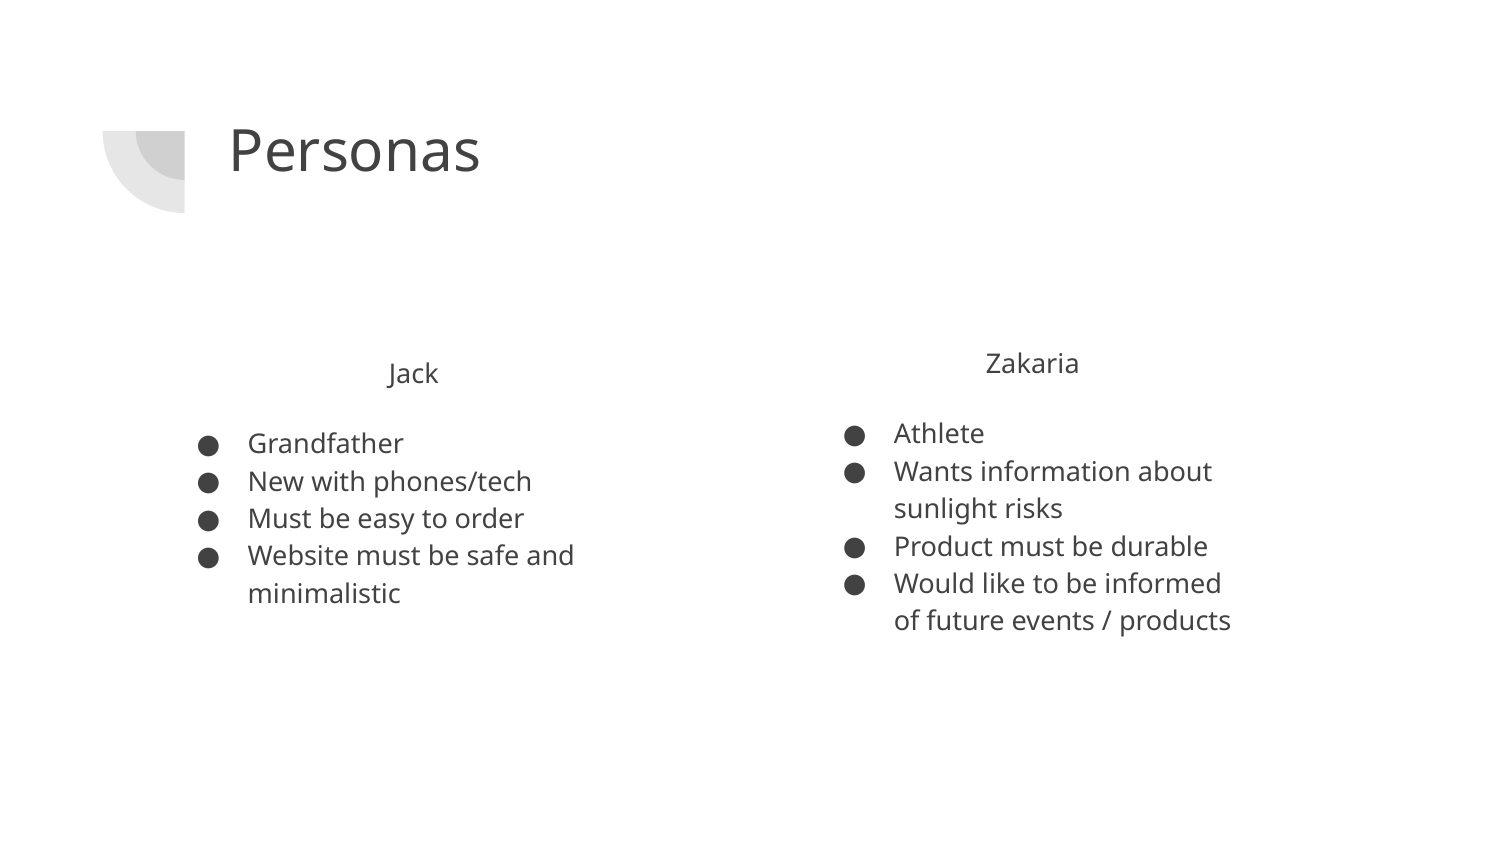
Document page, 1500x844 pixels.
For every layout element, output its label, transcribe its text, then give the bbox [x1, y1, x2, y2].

list Zakaria Athlete Wants information about sunlight risks Product must be durable Would like to be informed of future events / products [804, 326, 1262, 744]
list Jack Grandfather New with phones/tech Must be easy to order Website must be safe and minimalistic [157, 336, 671, 754]
title Personas [213, 98, 1368, 263]
